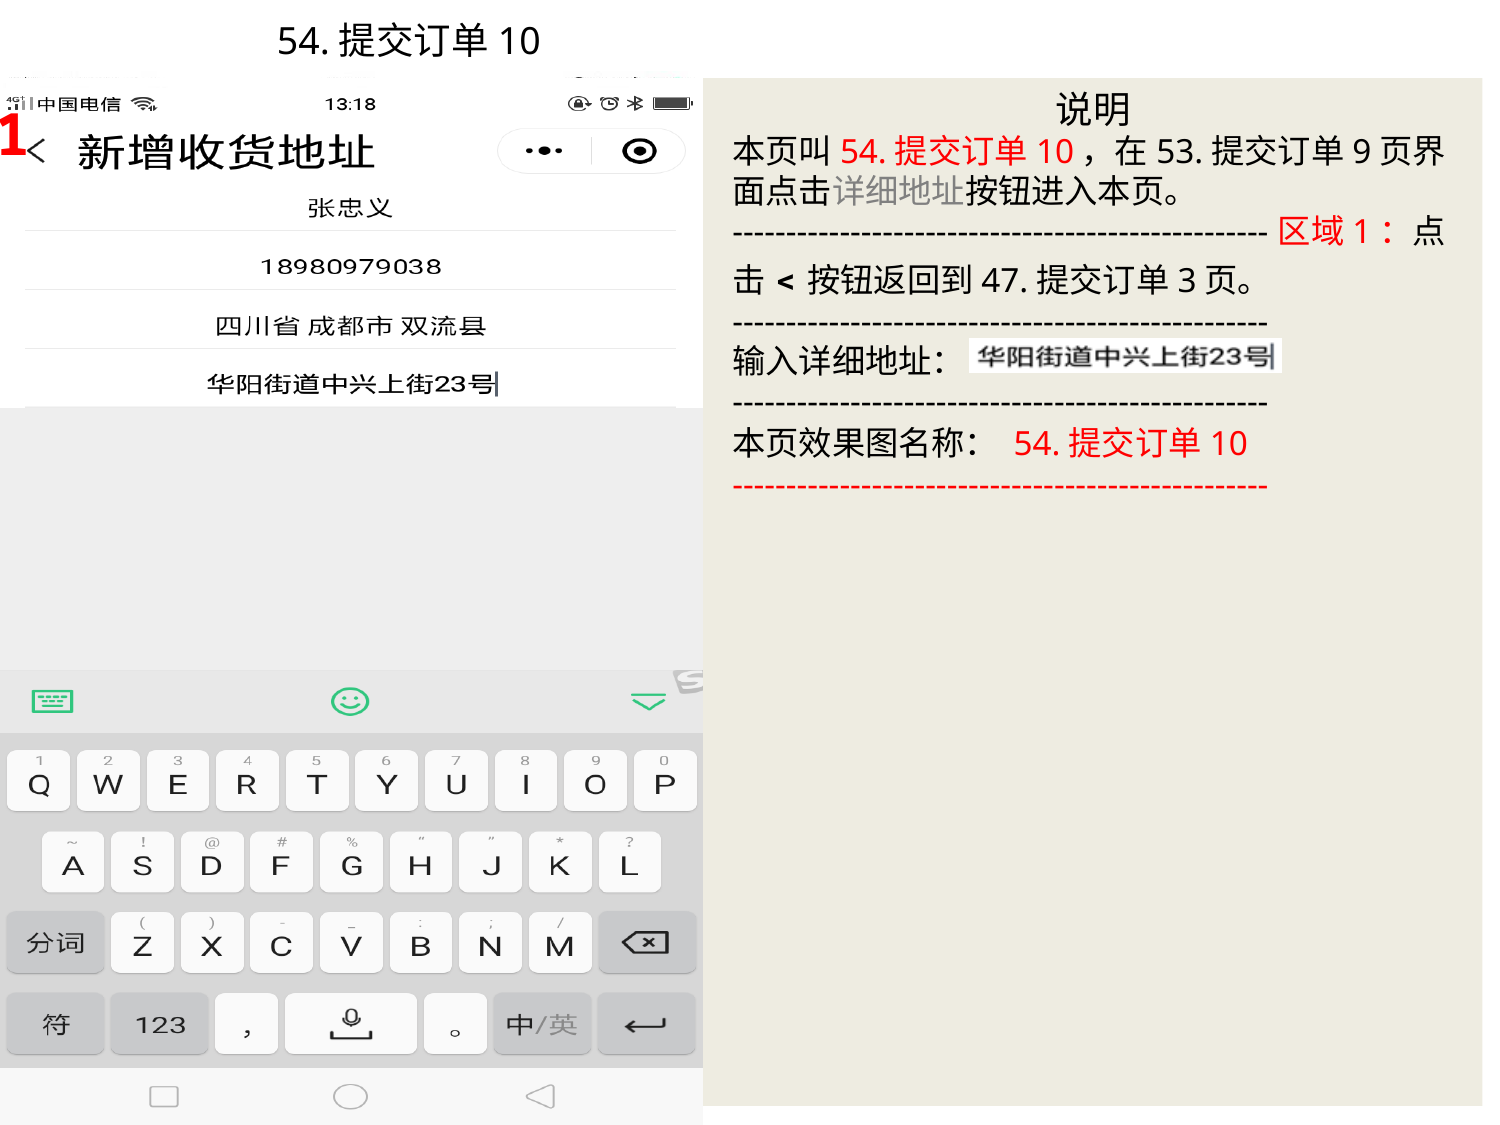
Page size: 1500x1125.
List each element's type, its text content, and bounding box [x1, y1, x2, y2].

picture [968, 337, 1282, 373]
subtitle [709, 78, 1483, 1106]
picture [0, 70, 703, 1125]
text_box 说明 本页叫54.提交订单10，在53.提交订单9页界面点击详细地址按钮进入本页。 --------------------------------------------------区域1：点击﹤按钮返回到47.提交订单3页。 -------------------------------------------------- 输入详细地址： -------------------------------------------------- 本页效果图名称： 54.提交订单10 -------------------------------------------------- [717, 78, 1474, 553]
text_box 54.提交订单10 [262, 9, 556, 69]
